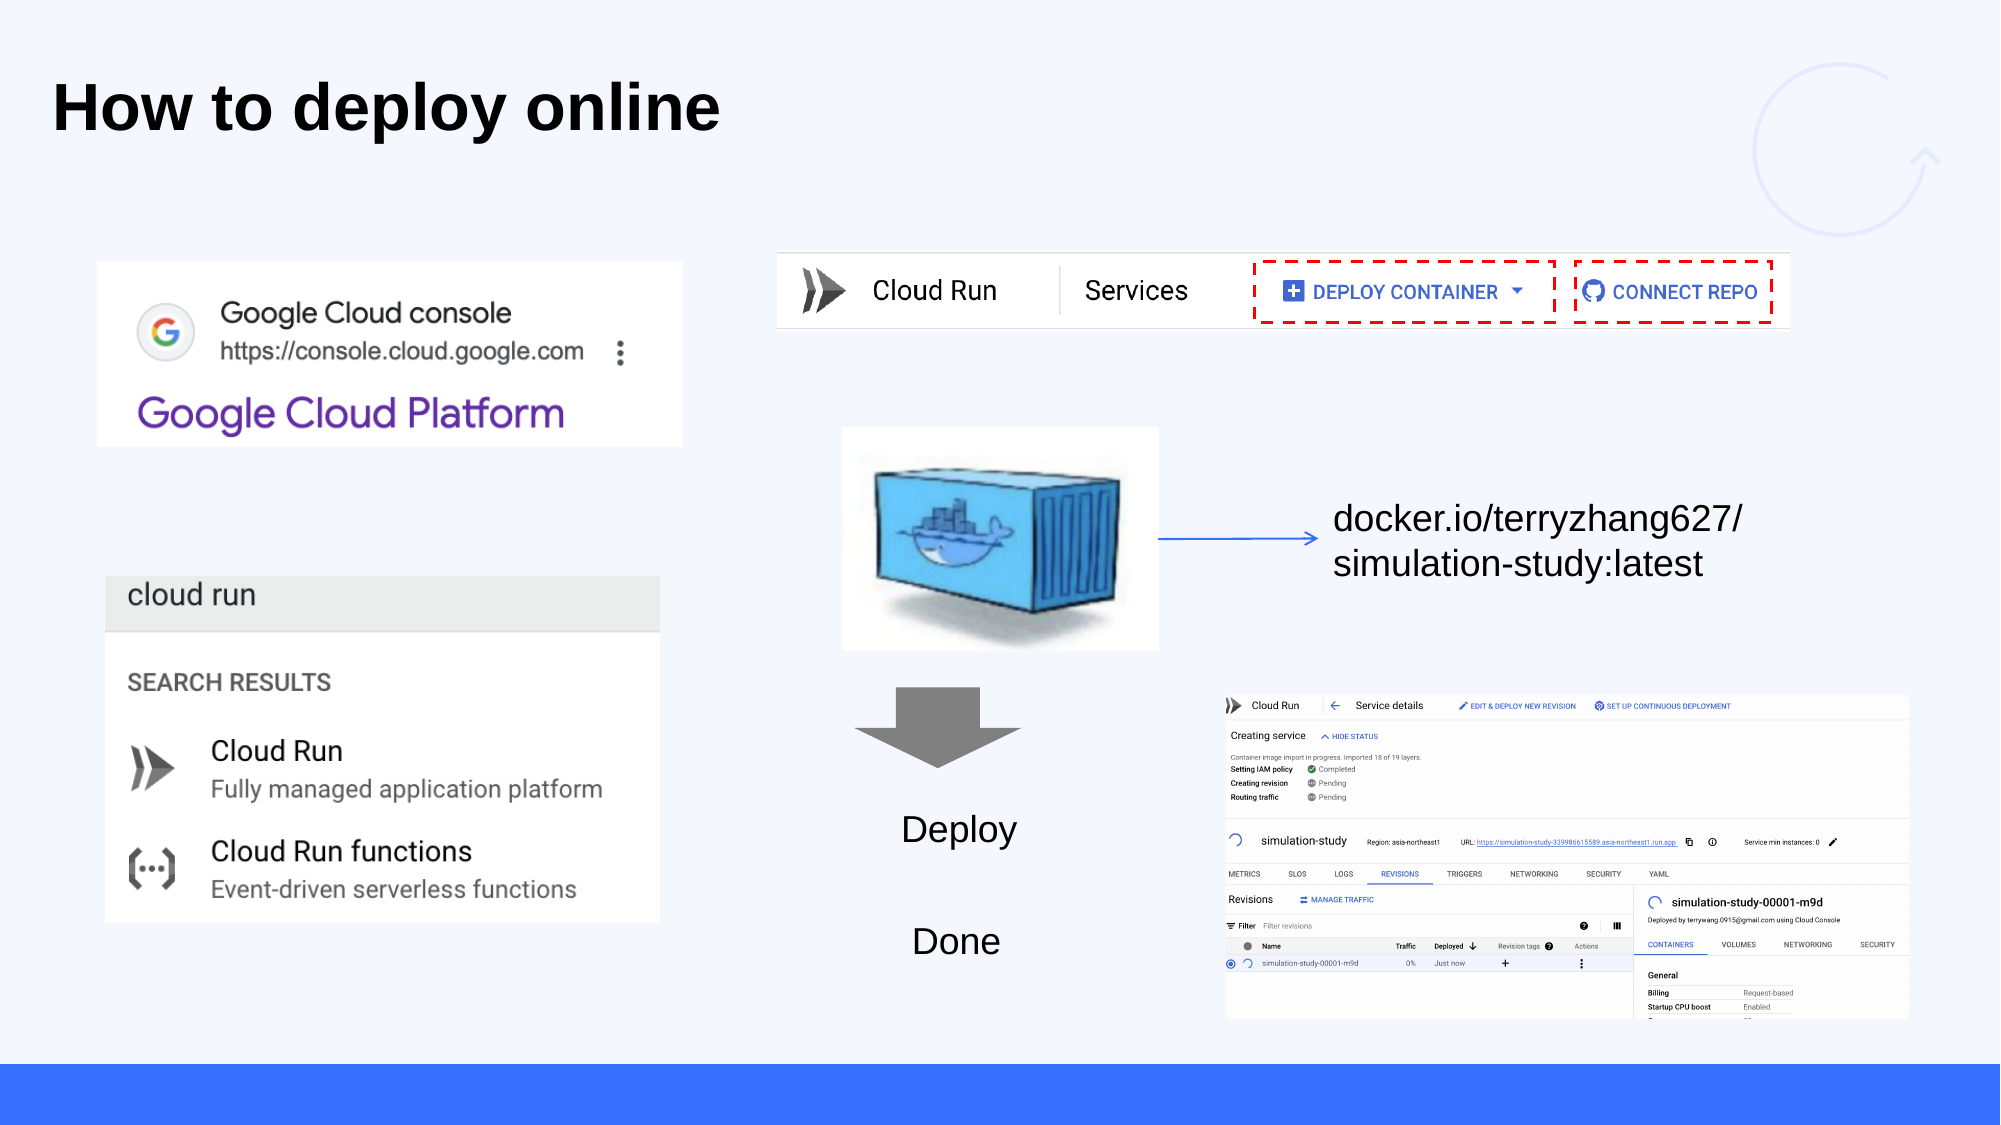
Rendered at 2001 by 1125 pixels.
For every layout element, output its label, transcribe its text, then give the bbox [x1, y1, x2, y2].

text_box Deploy [886, 797, 1069, 858]
picture [96, 261, 685, 447]
text_box [853, 686, 1023, 770]
title How to deploy online [52, 26, 1824, 145]
picture [841, 427, 1159, 651]
text_box Done [897, 909, 1036, 970]
text_box docker.io/terryzhang627/simulation-study:latest [1318, 486, 1886, 591]
picture [777, 250, 1790, 332]
picture [1226, 695, 1909, 1019]
picture [105, 576, 660, 923]
text_box [0, 1063, 2000, 1125]
